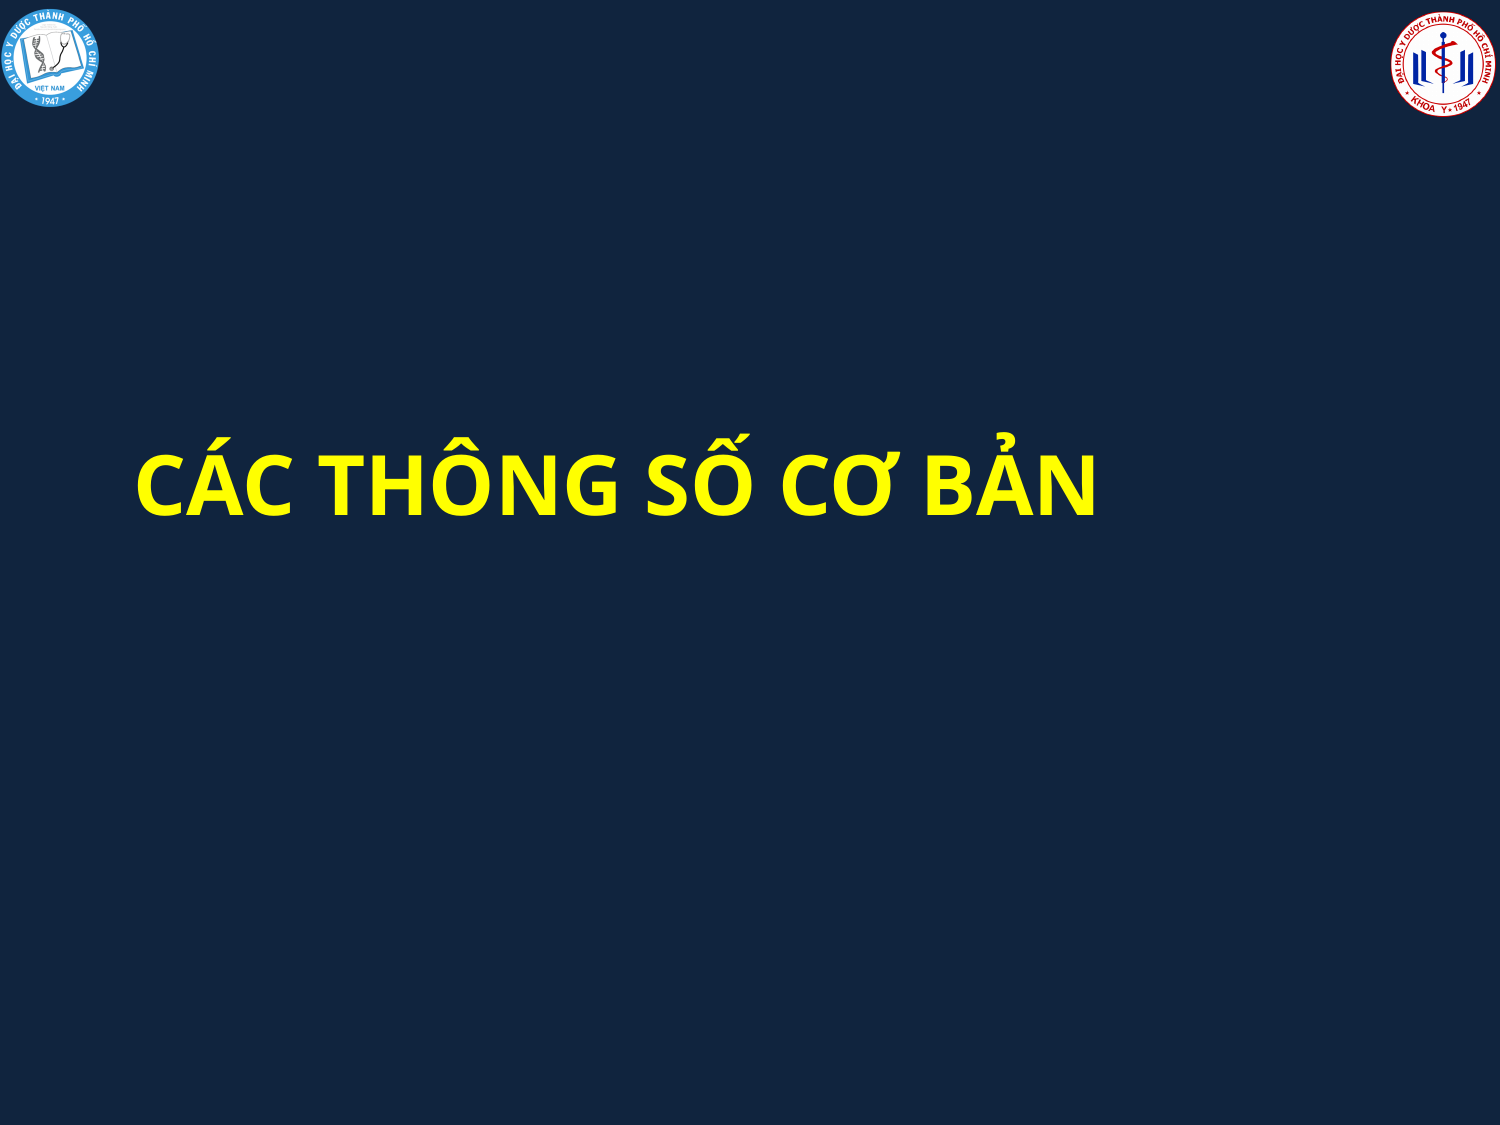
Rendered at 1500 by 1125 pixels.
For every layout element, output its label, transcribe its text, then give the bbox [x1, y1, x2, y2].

picture [1390, 11, 1496, 117]
title CÁC THÔNG SỐ CƠ BẢN [118, 425, 1394, 649]
picture [0, 7, 100, 108]
